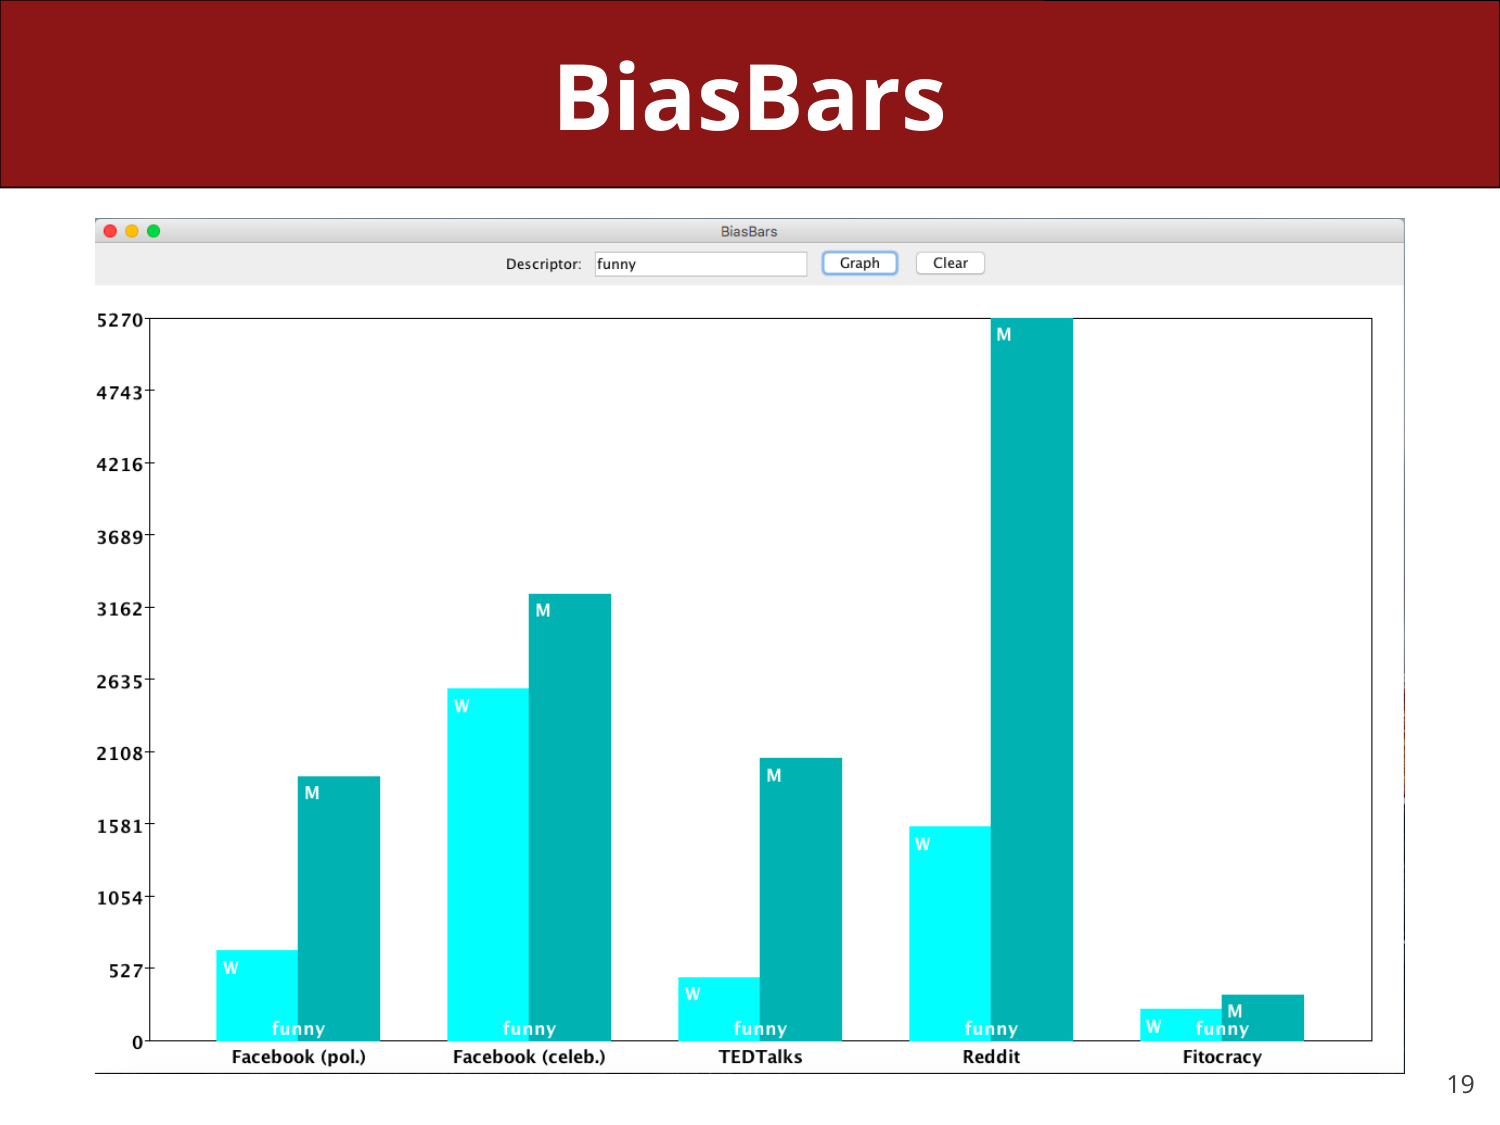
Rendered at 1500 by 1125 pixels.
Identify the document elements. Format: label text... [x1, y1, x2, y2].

title BiasBars [75, 0, 1425, 188]
picture [95, 218, 1405, 1074]
